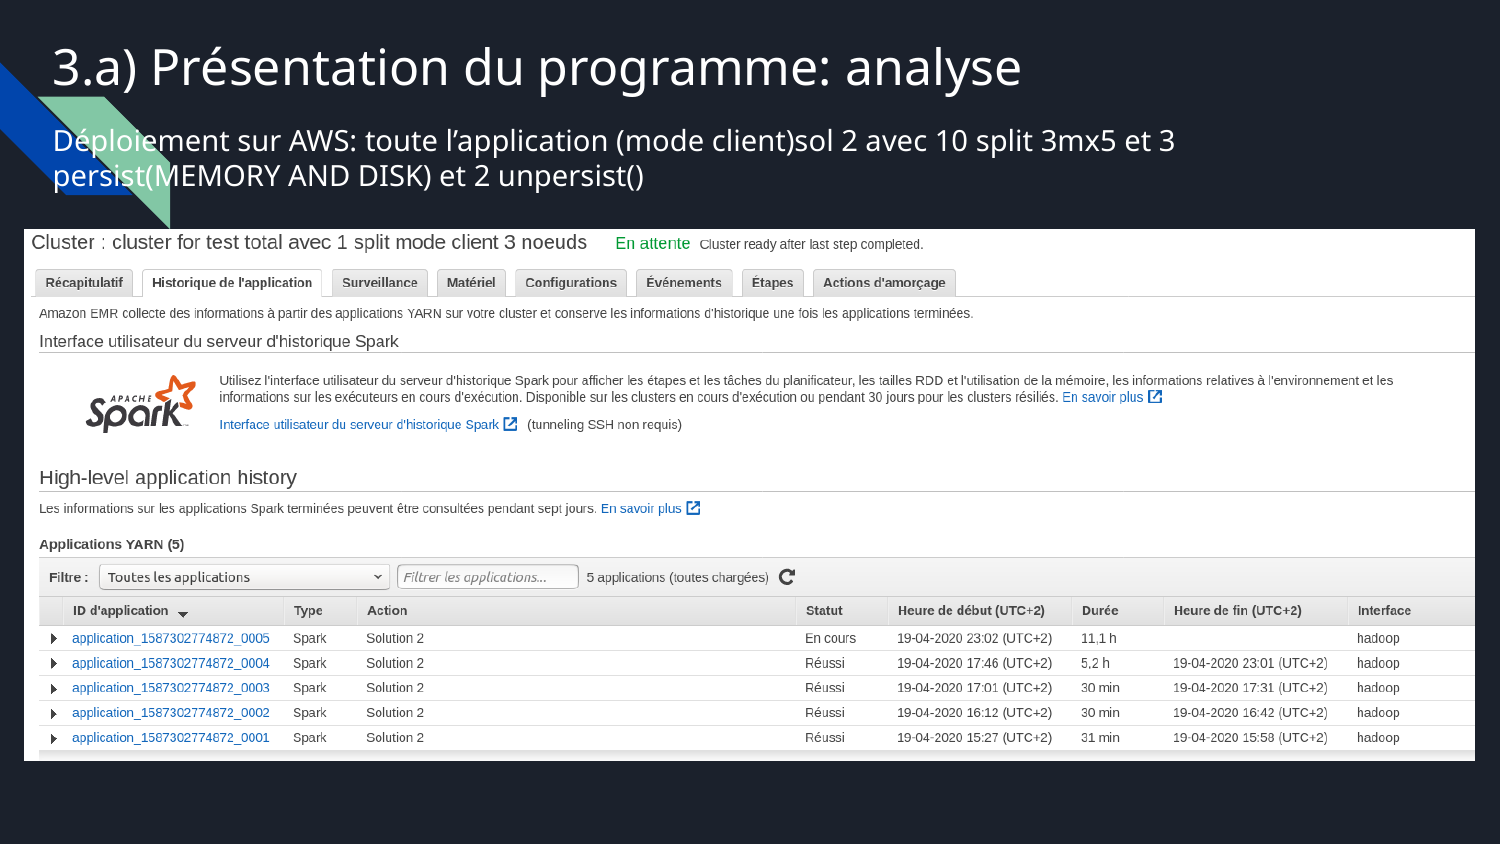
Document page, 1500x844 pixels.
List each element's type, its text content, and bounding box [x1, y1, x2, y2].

text_box Déploiement sur AWS: toute l’application (mode client)sol 2 avec 10 split 3mx5 et 3 persist(MEMORY AND DISK) et 2 unpersist() [37, 107, 1283, 205]
picture [24, 229, 1476, 761]
title 3.a) Présentation du programme: analyse [37, 20, 1463, 118]
